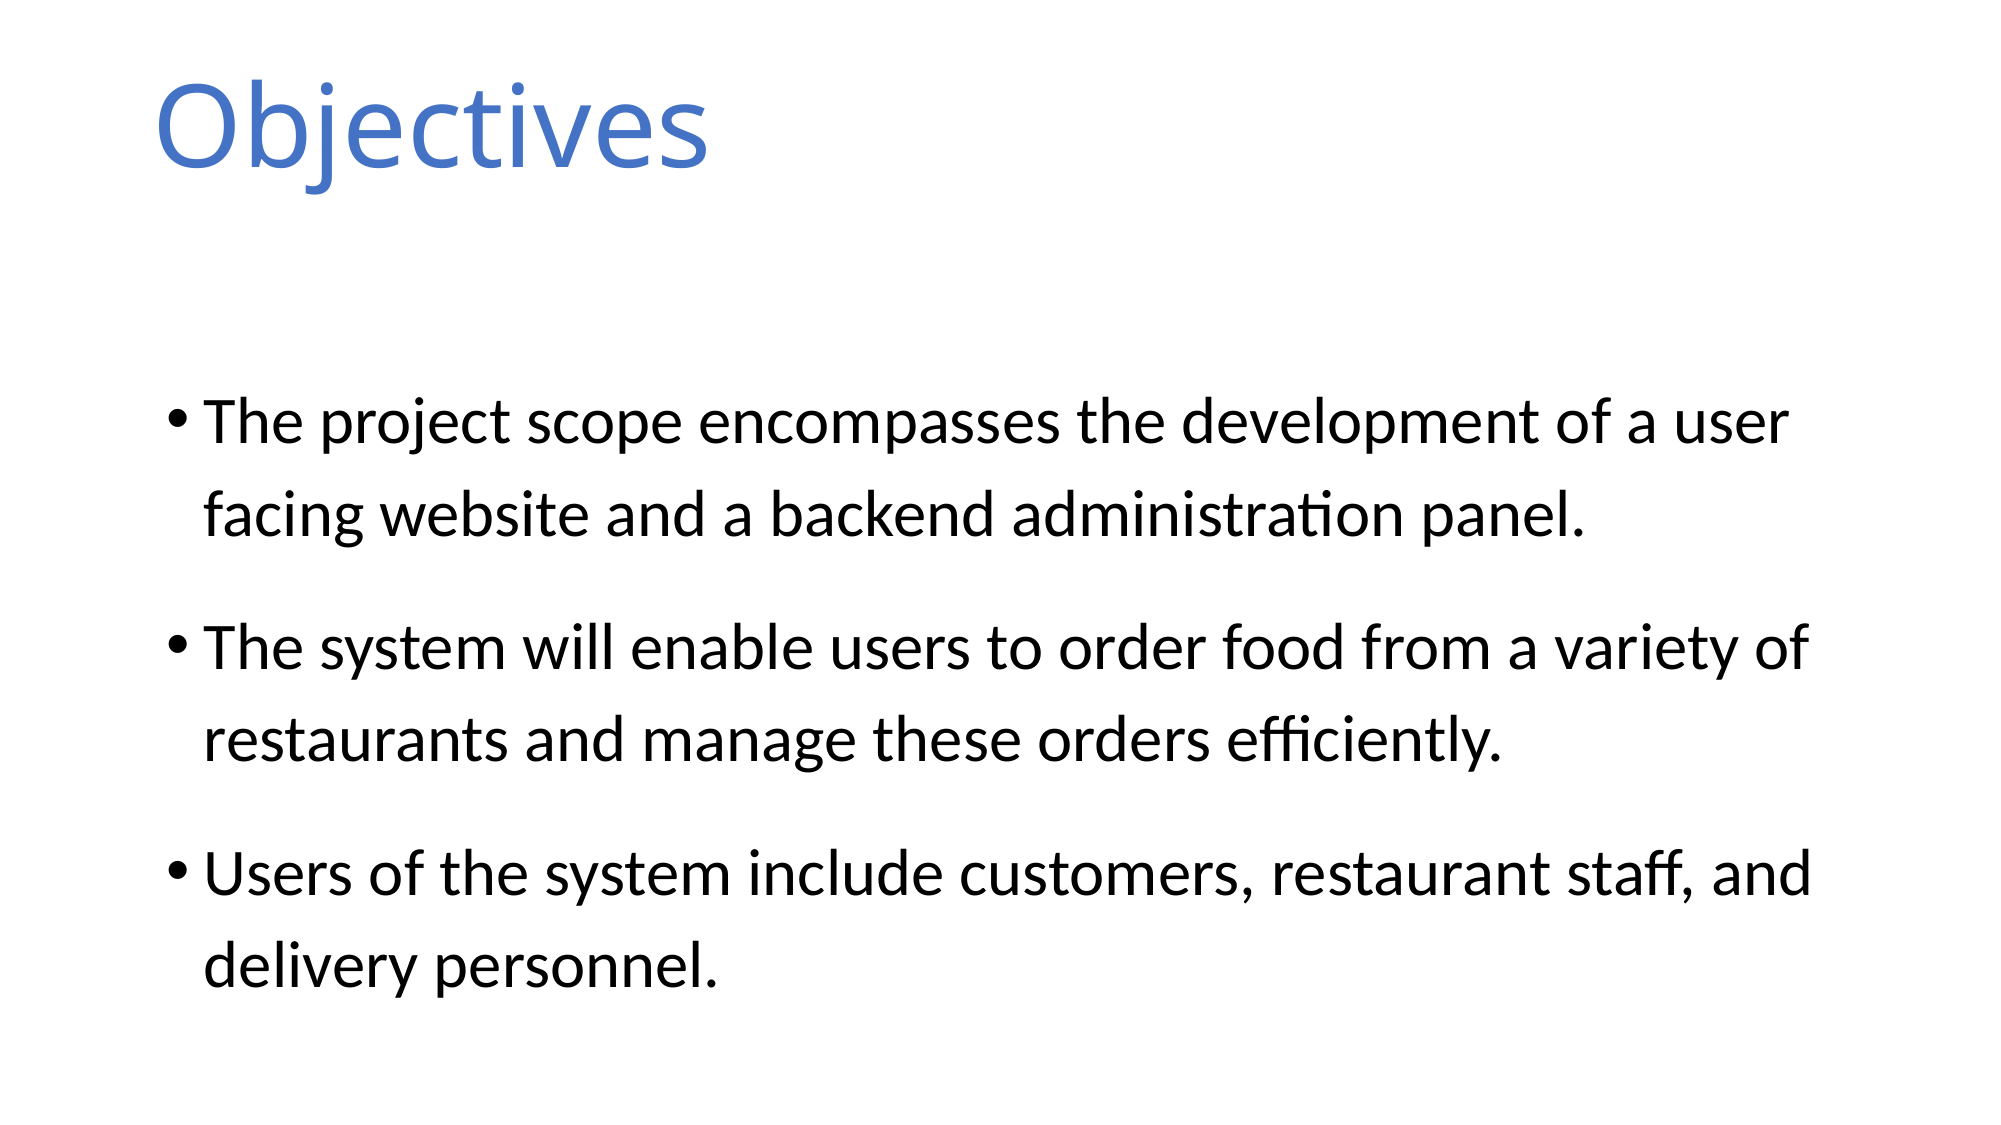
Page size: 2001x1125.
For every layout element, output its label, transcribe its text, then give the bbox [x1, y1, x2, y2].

list The project scope encompasses the development of a user facing website and a backend administration panel. The system will enable users to order food from a variety of restaurants and manage these orders efficiently. Users of the system include customers, restaurant staff, and delivery personnel. [151, 264, 1877, 1066]
title Objectives [137, 59, 1863, 278]
